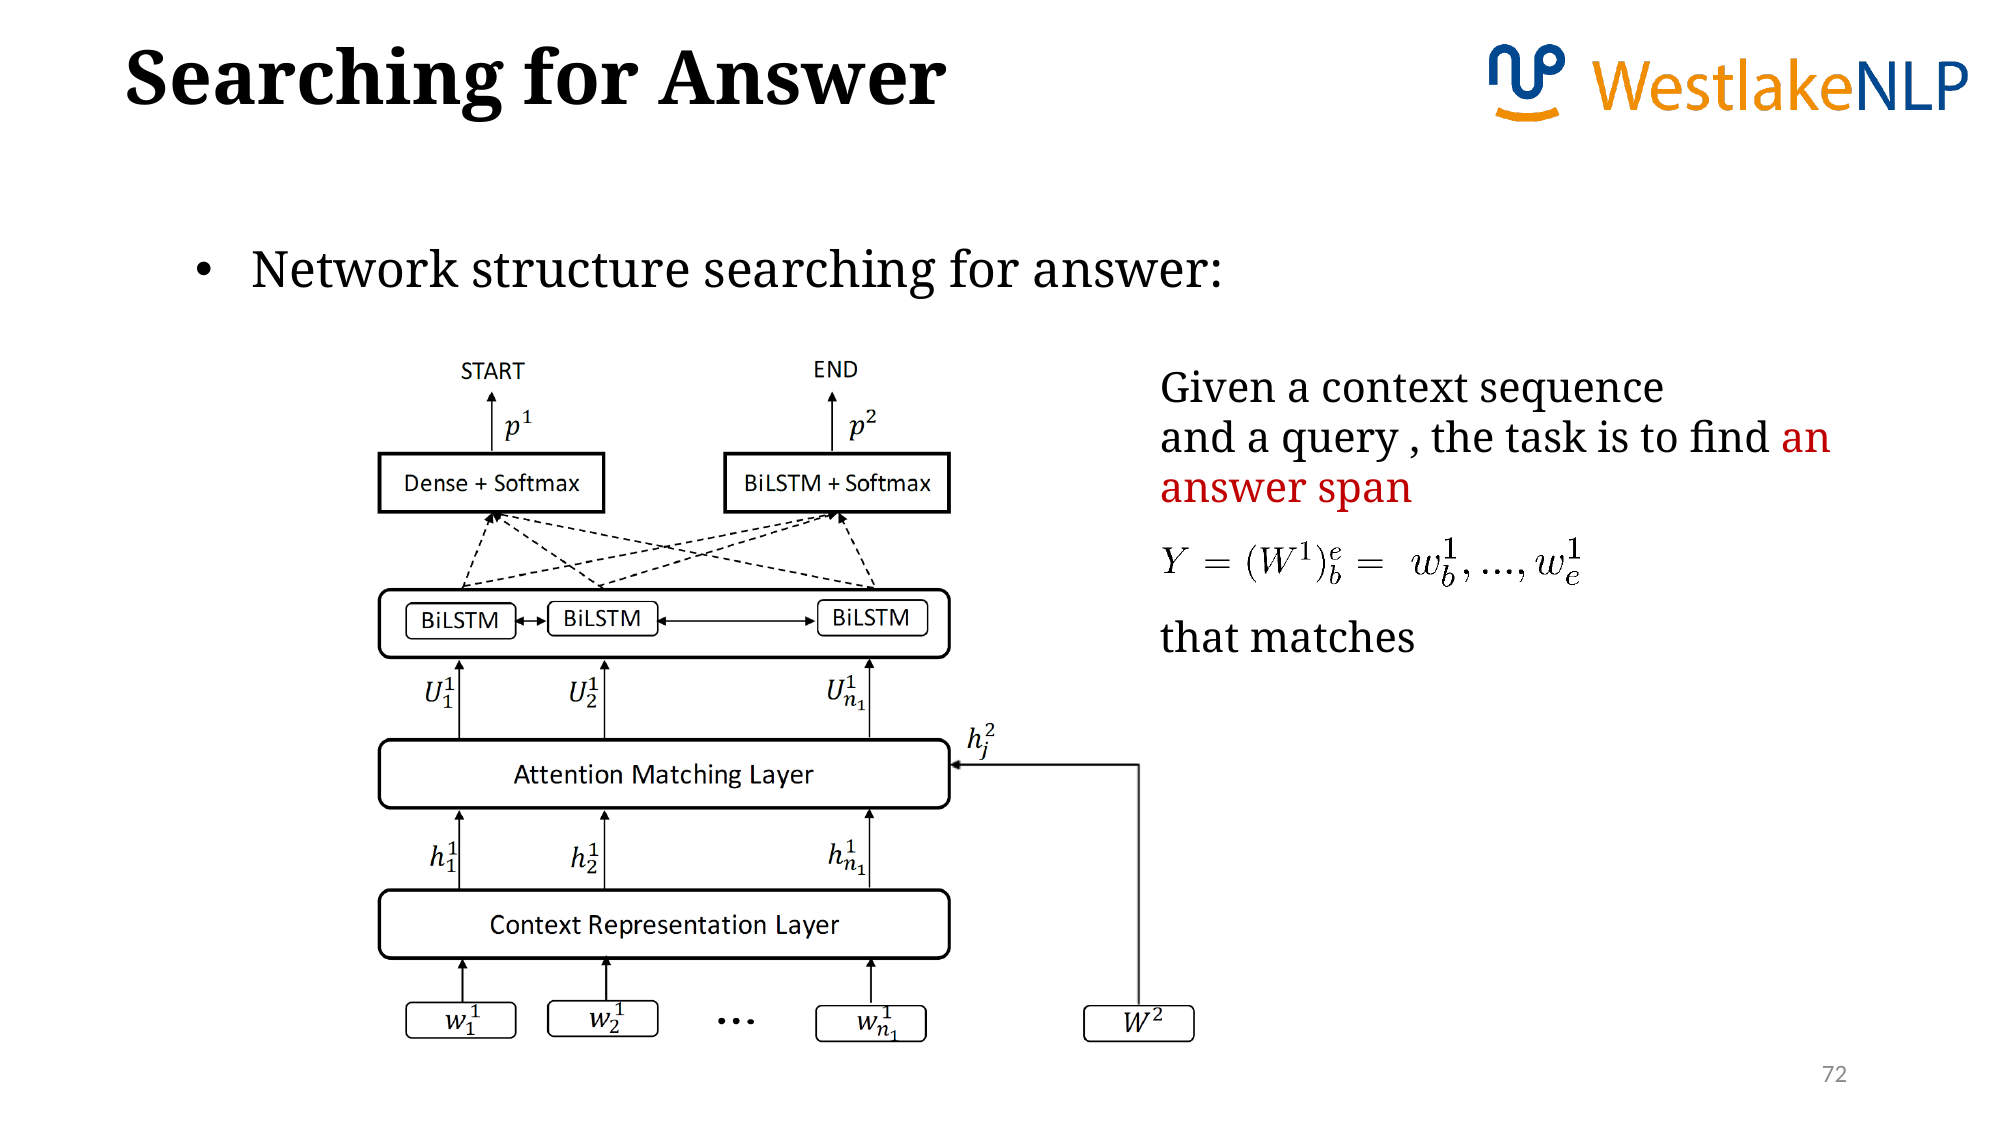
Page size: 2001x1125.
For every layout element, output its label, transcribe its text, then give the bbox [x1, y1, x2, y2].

picture [1409, 534, 1583, 588]
picture [359, 356, 1396, 1053]
slide_number 72 [1412, 1042, 1863, 1103]
text_box Searching for Answer [110, 22, 1354, 128]
text_box Network structure searching for answer: [180, 230, 1698, 306]
picture [1459, 0, 2000, 170]
